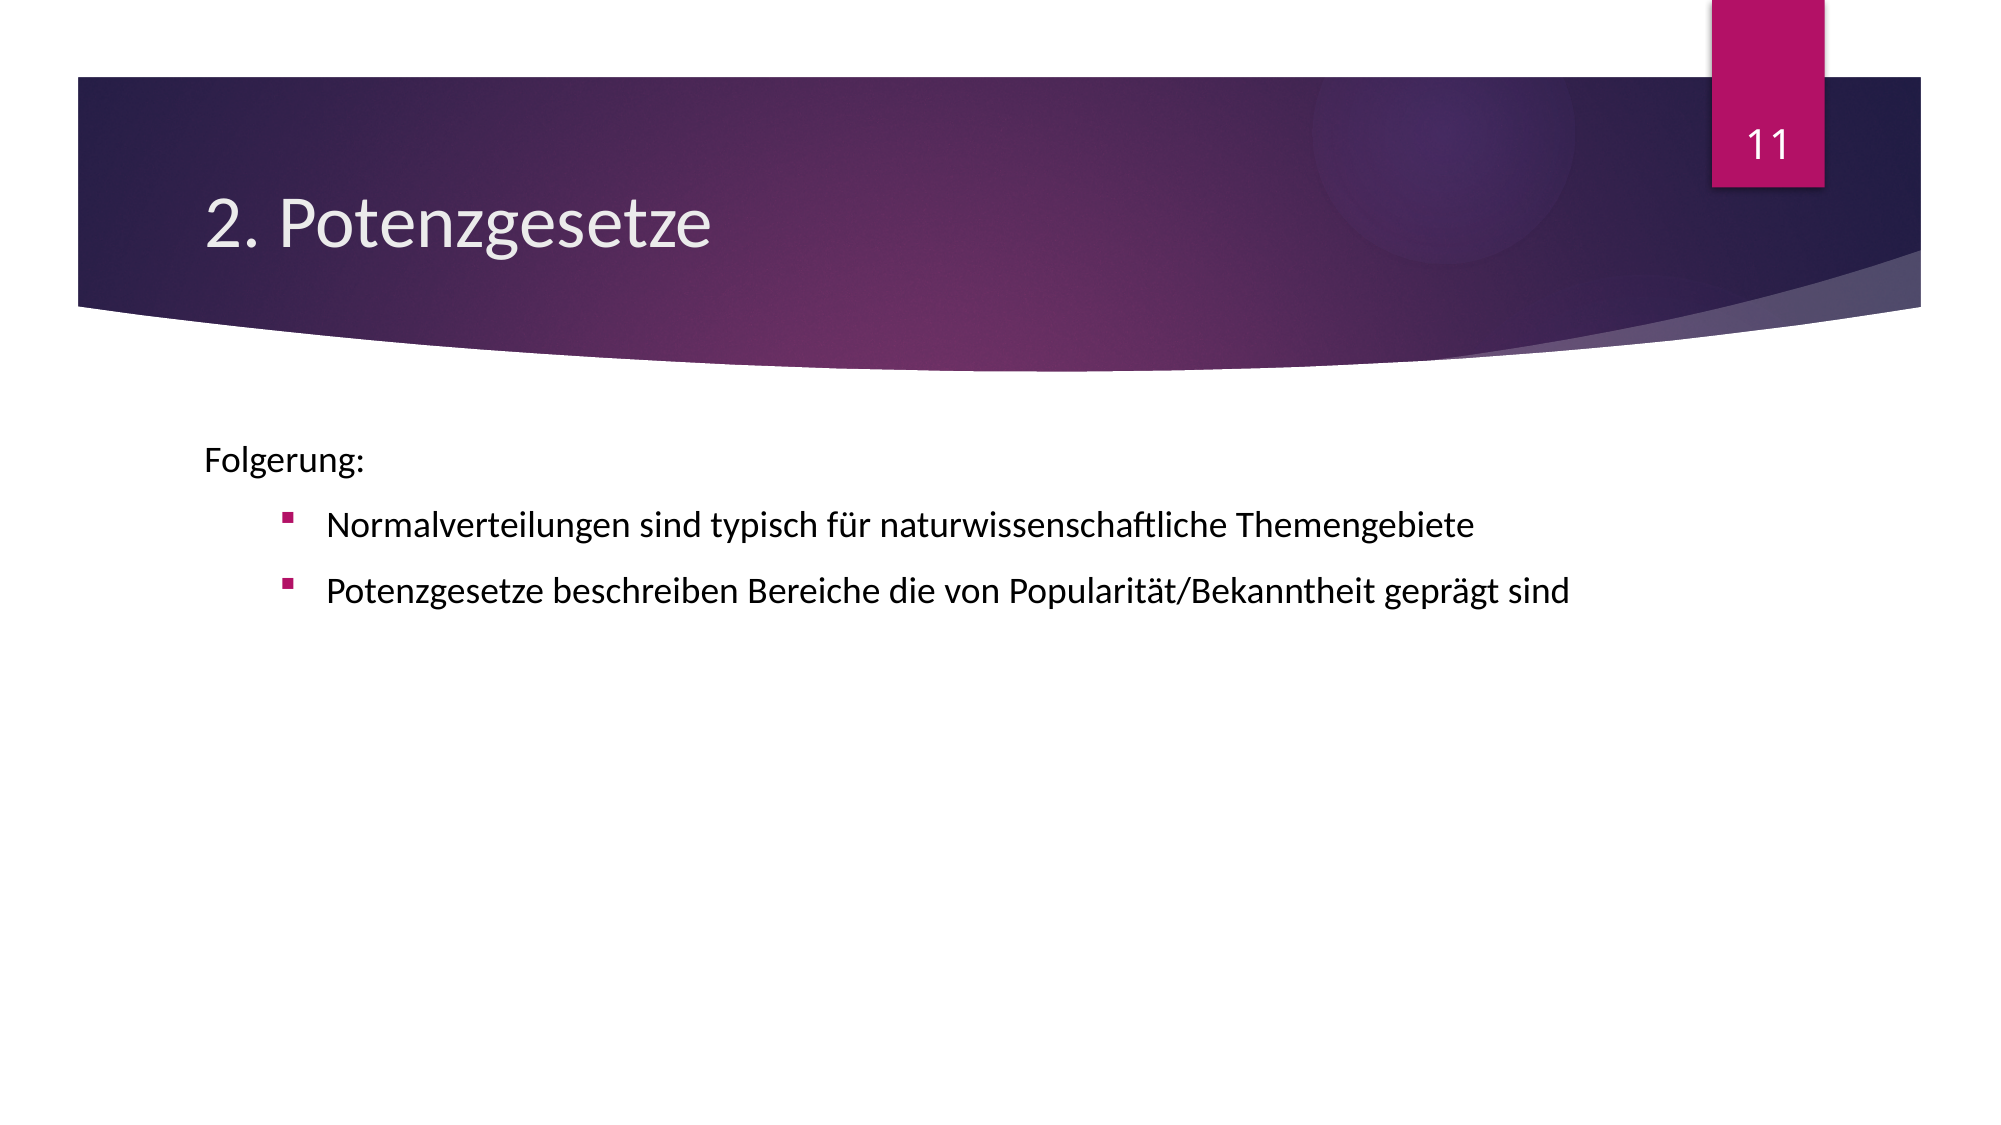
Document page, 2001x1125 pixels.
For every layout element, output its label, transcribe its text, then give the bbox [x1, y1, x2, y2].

title 2. Potenzgesetze [189, 159, 1627, 276]
list Folgerung: Normalverteilungen sind typisch für naturwissenschaftliche Themengebiete Potenzgesetze beschreiben Bereiche die von Popularität/Bekanntheit geprägt sind [189, 427, 1638, 988]
